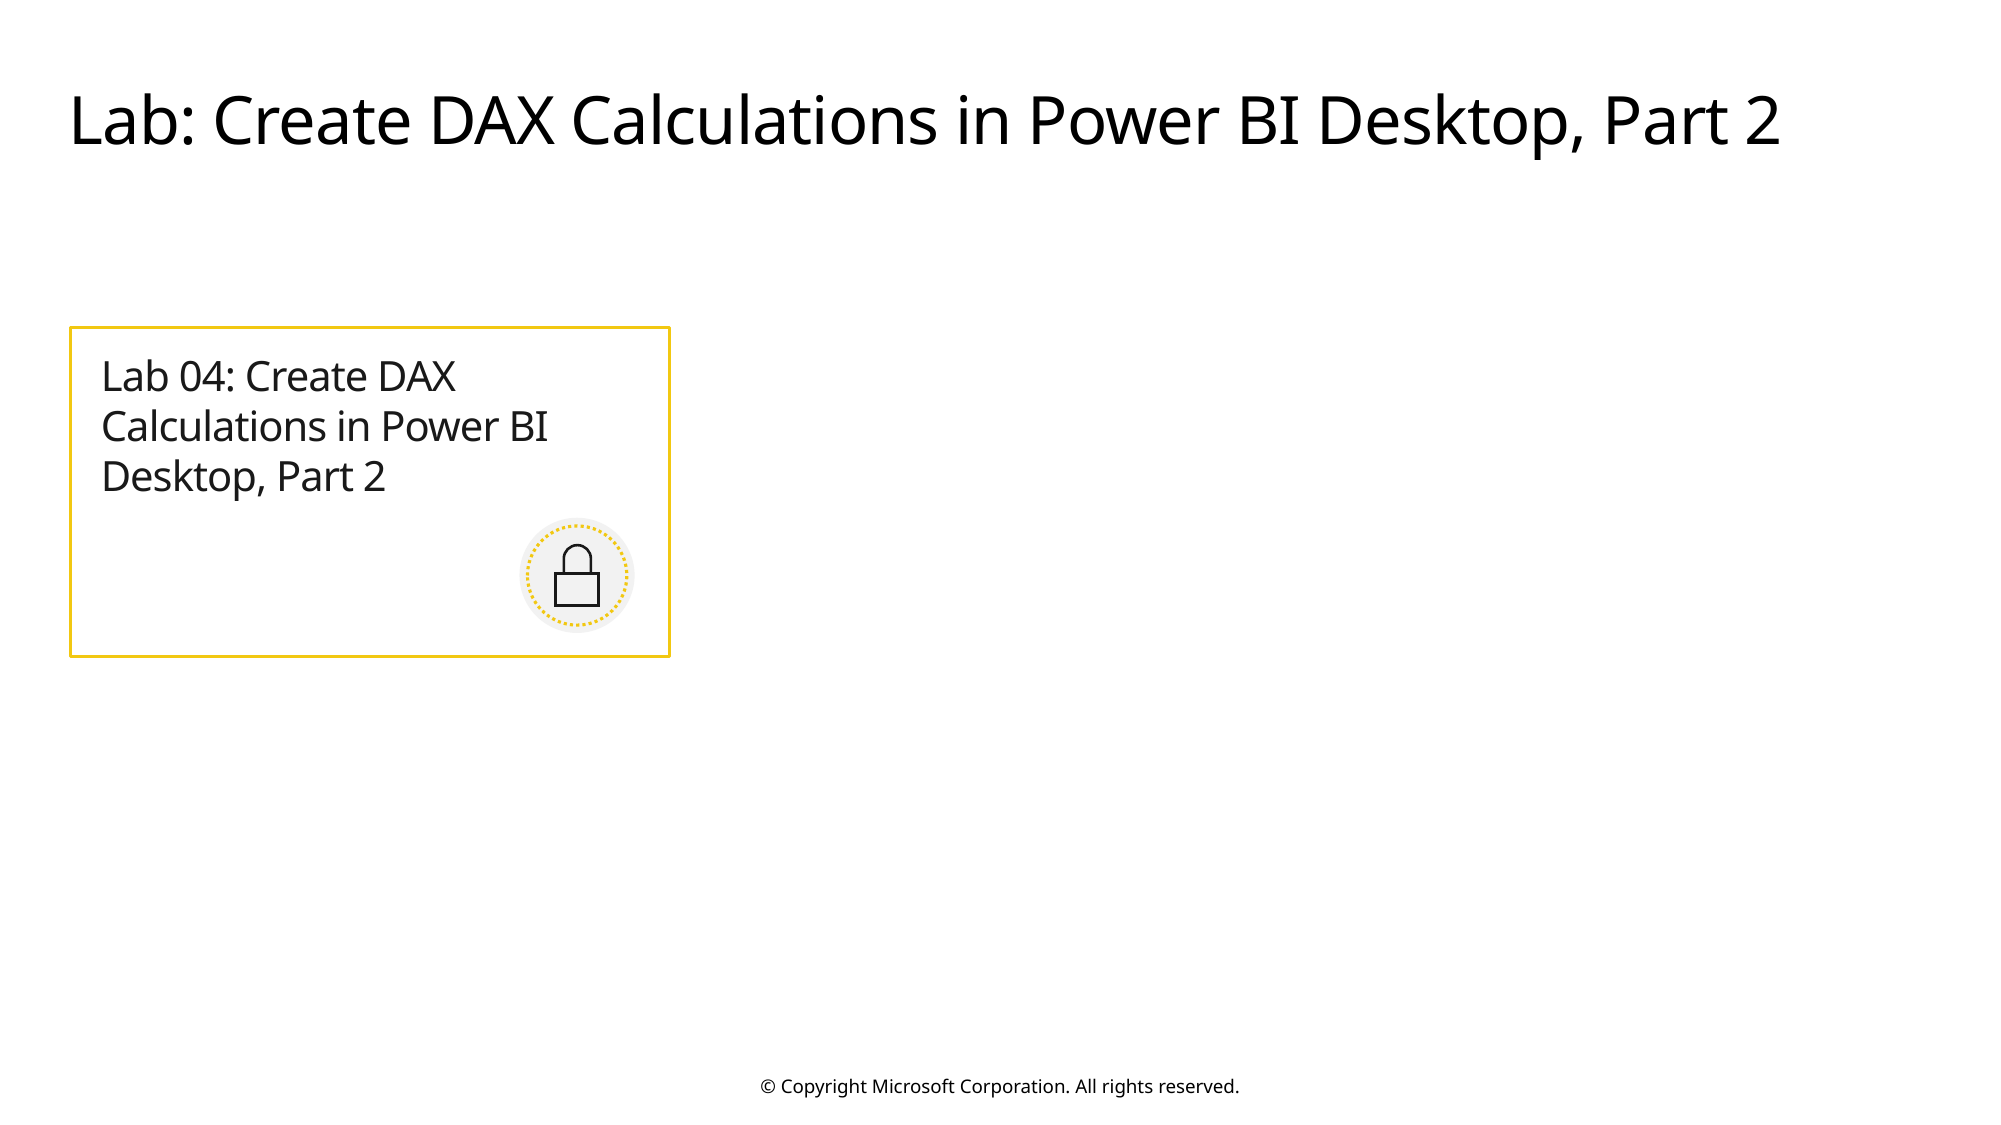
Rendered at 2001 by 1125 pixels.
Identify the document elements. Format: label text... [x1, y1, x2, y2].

list Lab 04: Create DAX Calculations in Power BI Desktop, Part 2 [69, 326, 671, 658]
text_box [519, 517, 635, 634]
title Lab: Create DAX Calculations in Power BI Desktop, Part 2 [68, 72, 1930, 184]
